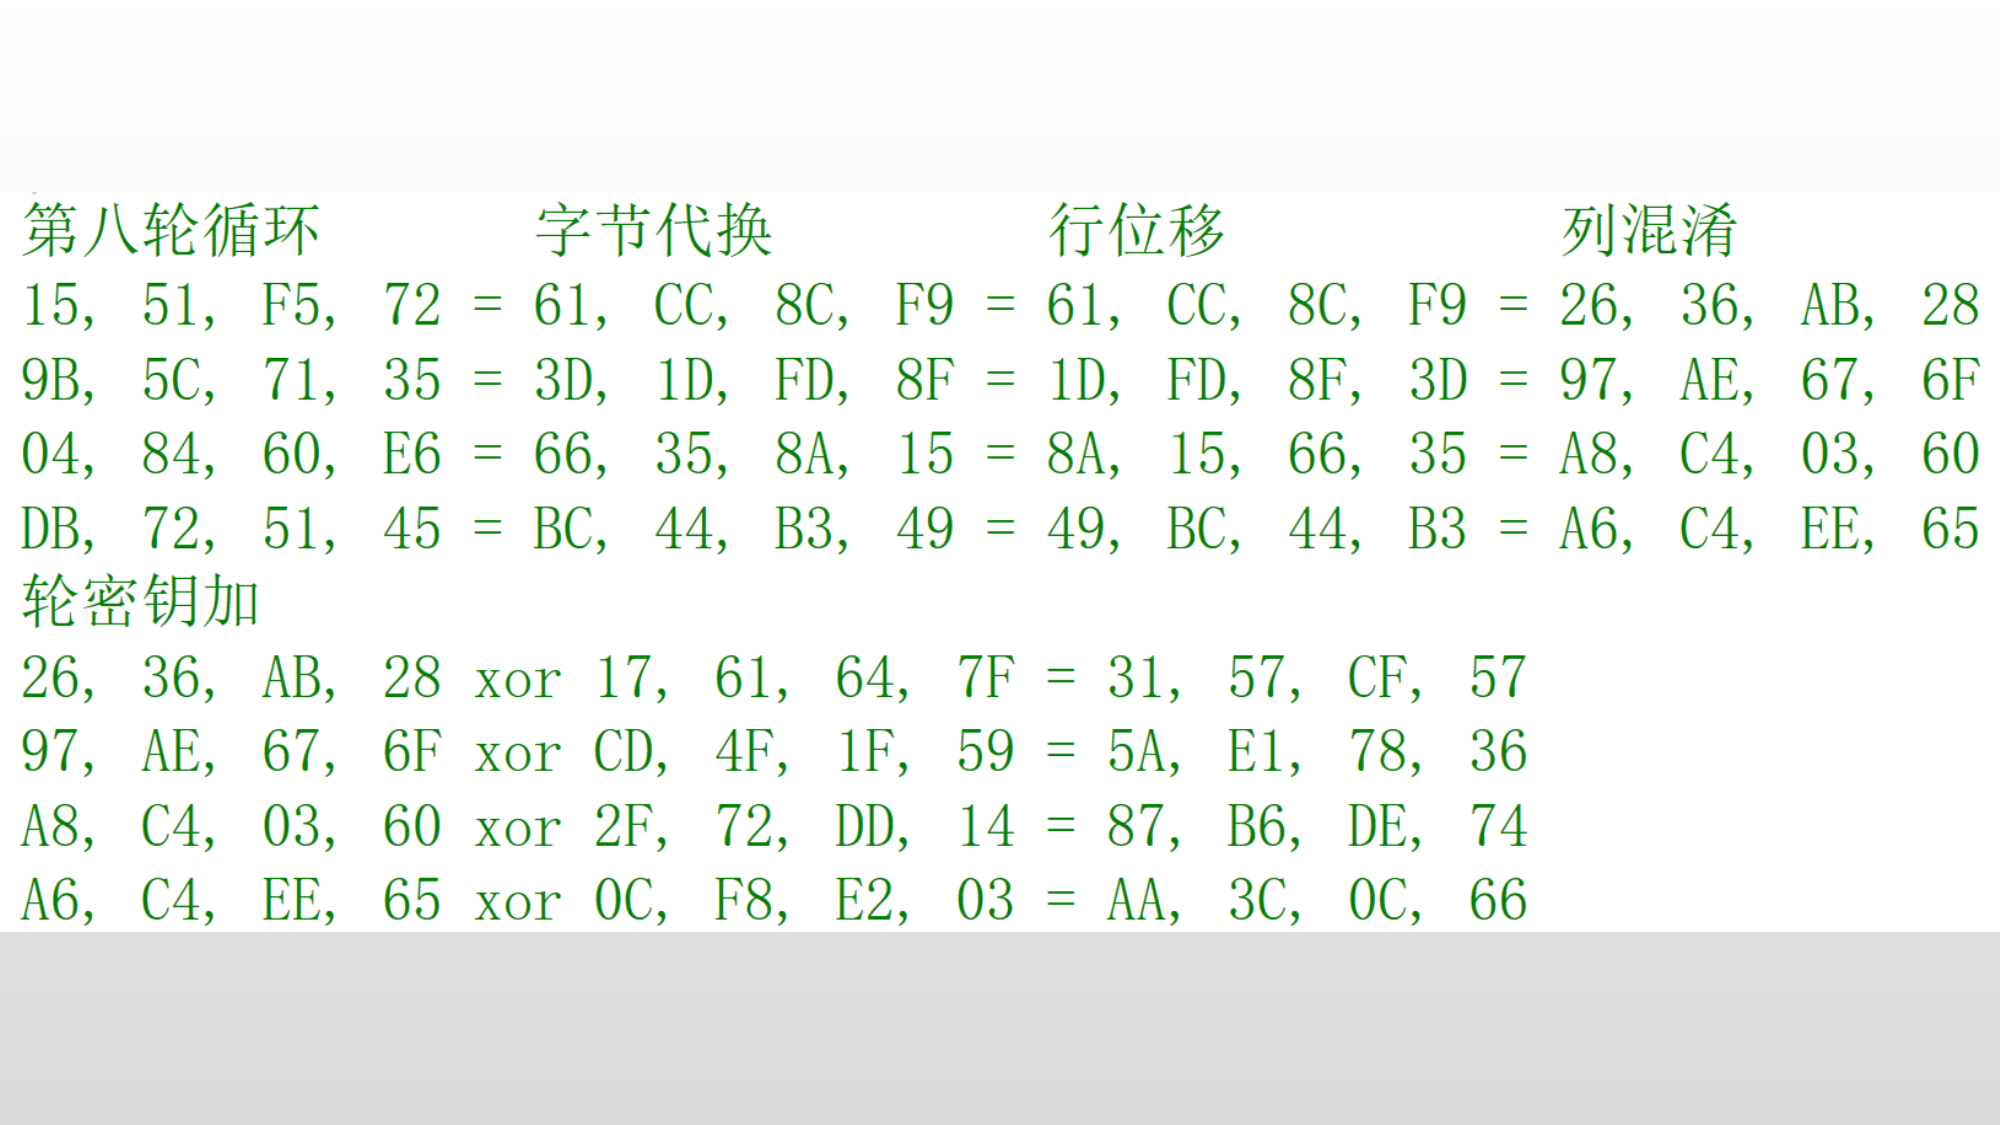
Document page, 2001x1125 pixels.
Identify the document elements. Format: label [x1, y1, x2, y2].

picture [0, 192, 2000, 932]
